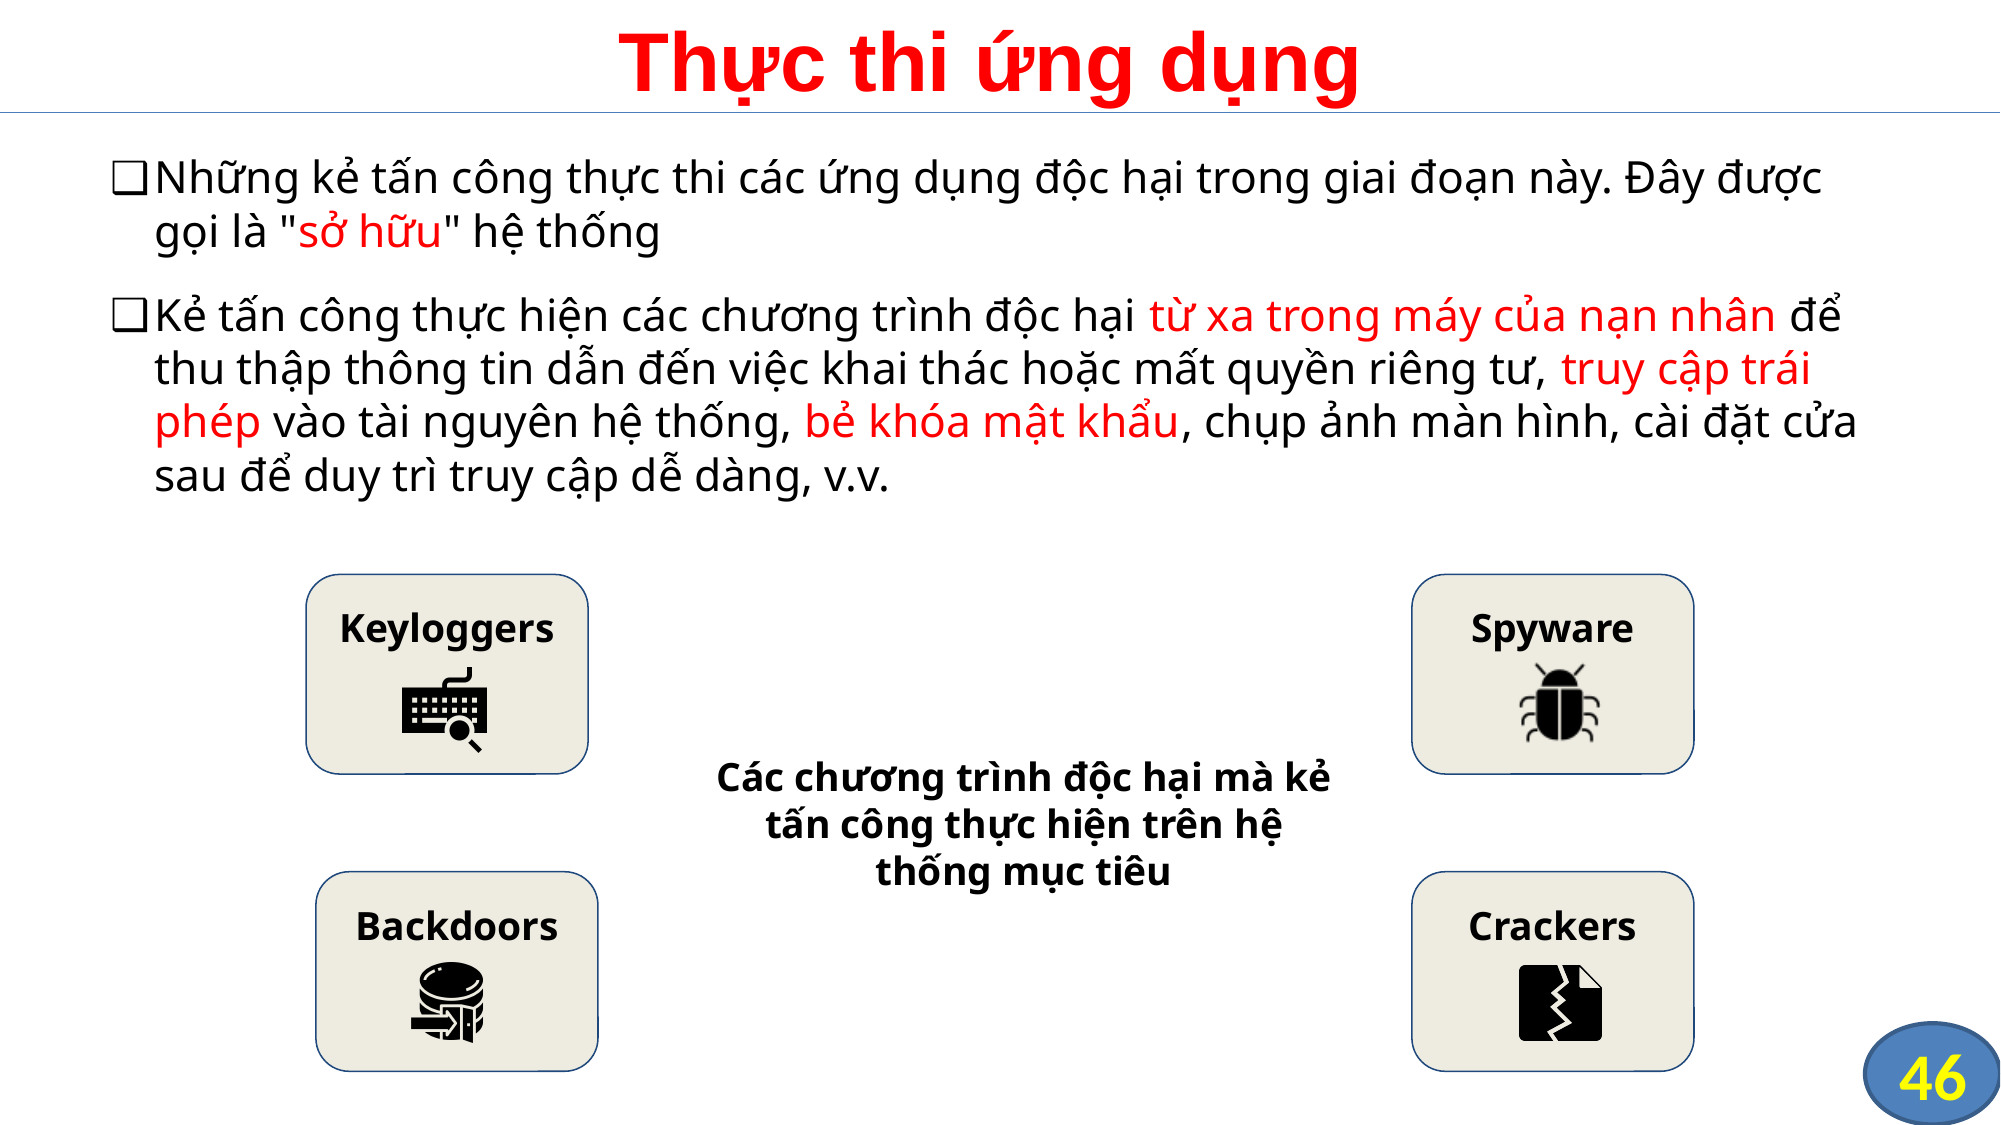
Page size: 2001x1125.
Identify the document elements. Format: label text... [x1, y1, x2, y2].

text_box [305, 574, 1695, 1072]
title Thực thi ứng dụng [212, 0, 1788, 117]
slide_number 46 [1866, 1023, 2000, 1125]
list Những kẻ tấn công thực thi các ứng dụng độc hại trong giai đoạn này. Đây được gọi là "sở hữu" hệ thống Kẻ tấn công thực hiện các chương trình độc hại từ xa trong máy của nạn nhân để thu thập thông tin dẫn đến việc khai thác hoặc mất quyền riêng tư, truy cập trái phép vào tài nguyên hệ thống, bẻ khóa mật khẩu, chụp ảnh màn hình, cài đặt cửa sau để duy trì truy cập dễ dàng, v.v. [92, 141, 1884, 547]
